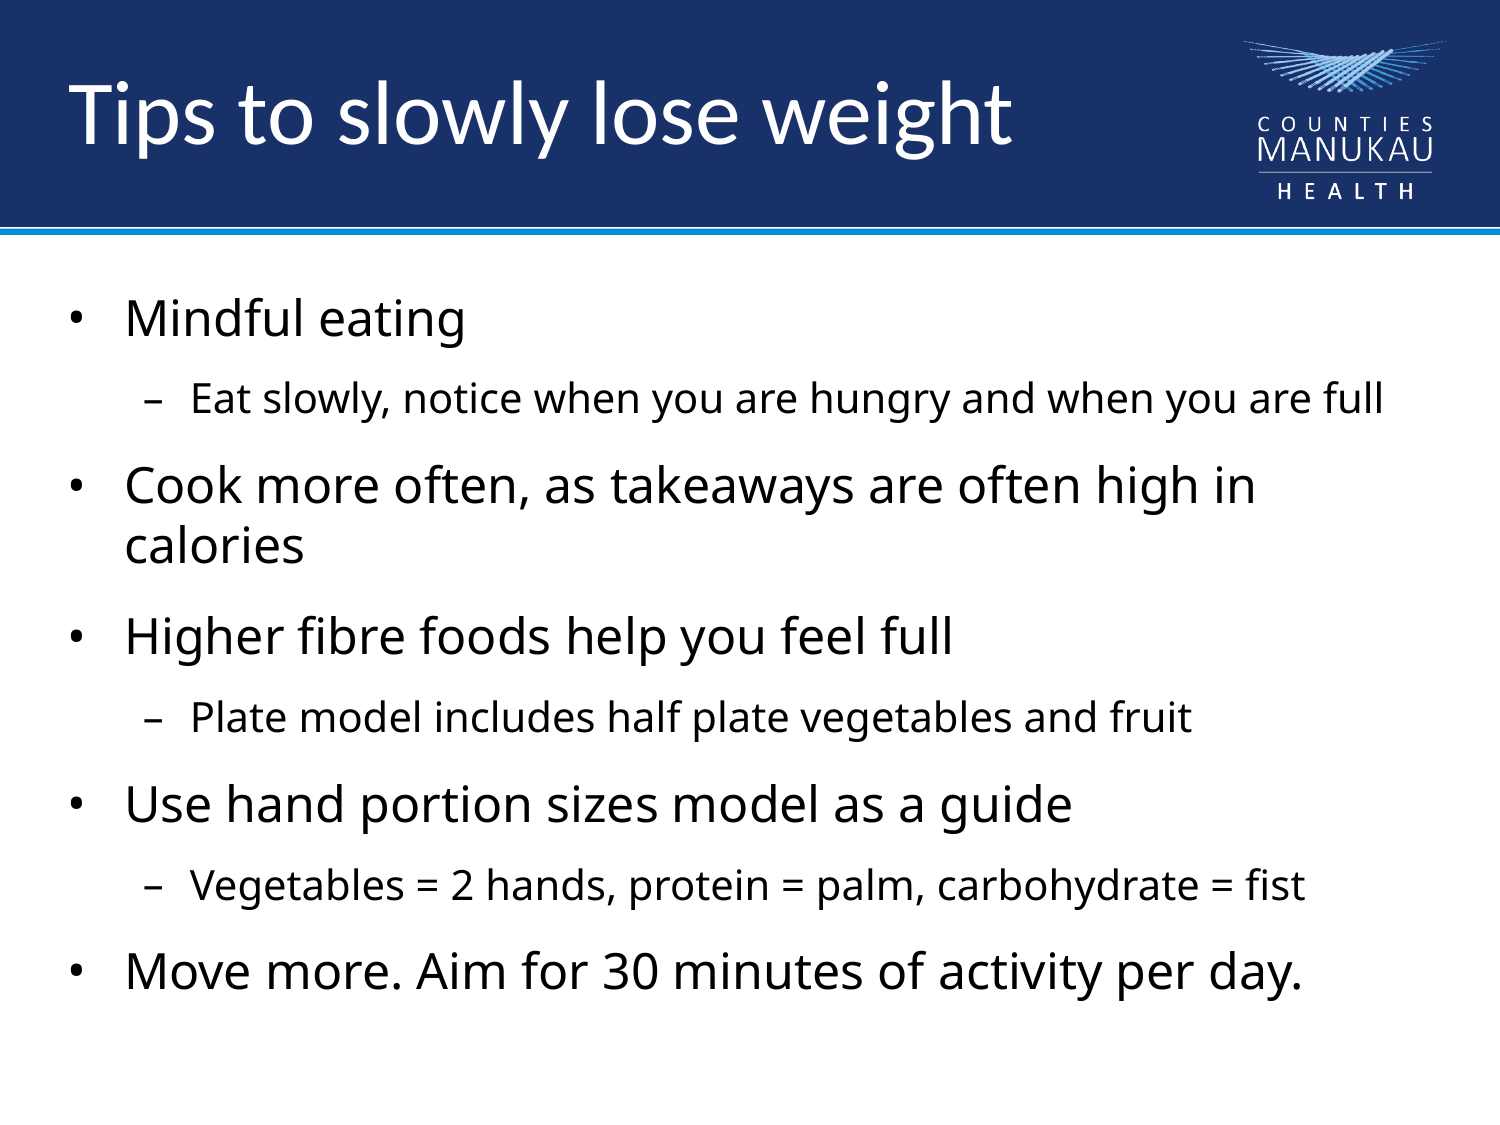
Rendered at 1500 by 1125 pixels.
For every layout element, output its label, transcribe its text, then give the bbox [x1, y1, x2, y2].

picture [1234, 30, 1456, 209]
title Tips to slowly lose weight [53, 42, 1176, 173]
text_box Mindful eating Eat slowly, notice when you are hungry and when you are full Cook more often, as takeaways are often high in calories Higher fibre foods help you feel full Plate model includes half plate vegetables and fruit Use hand portion sizes model as a guide Vegetables = 2 hands, protein = palm, carbohydrate = fist Move more. Aim for 30 minutes of activity per day. [53, 278, 1447, 1071]
